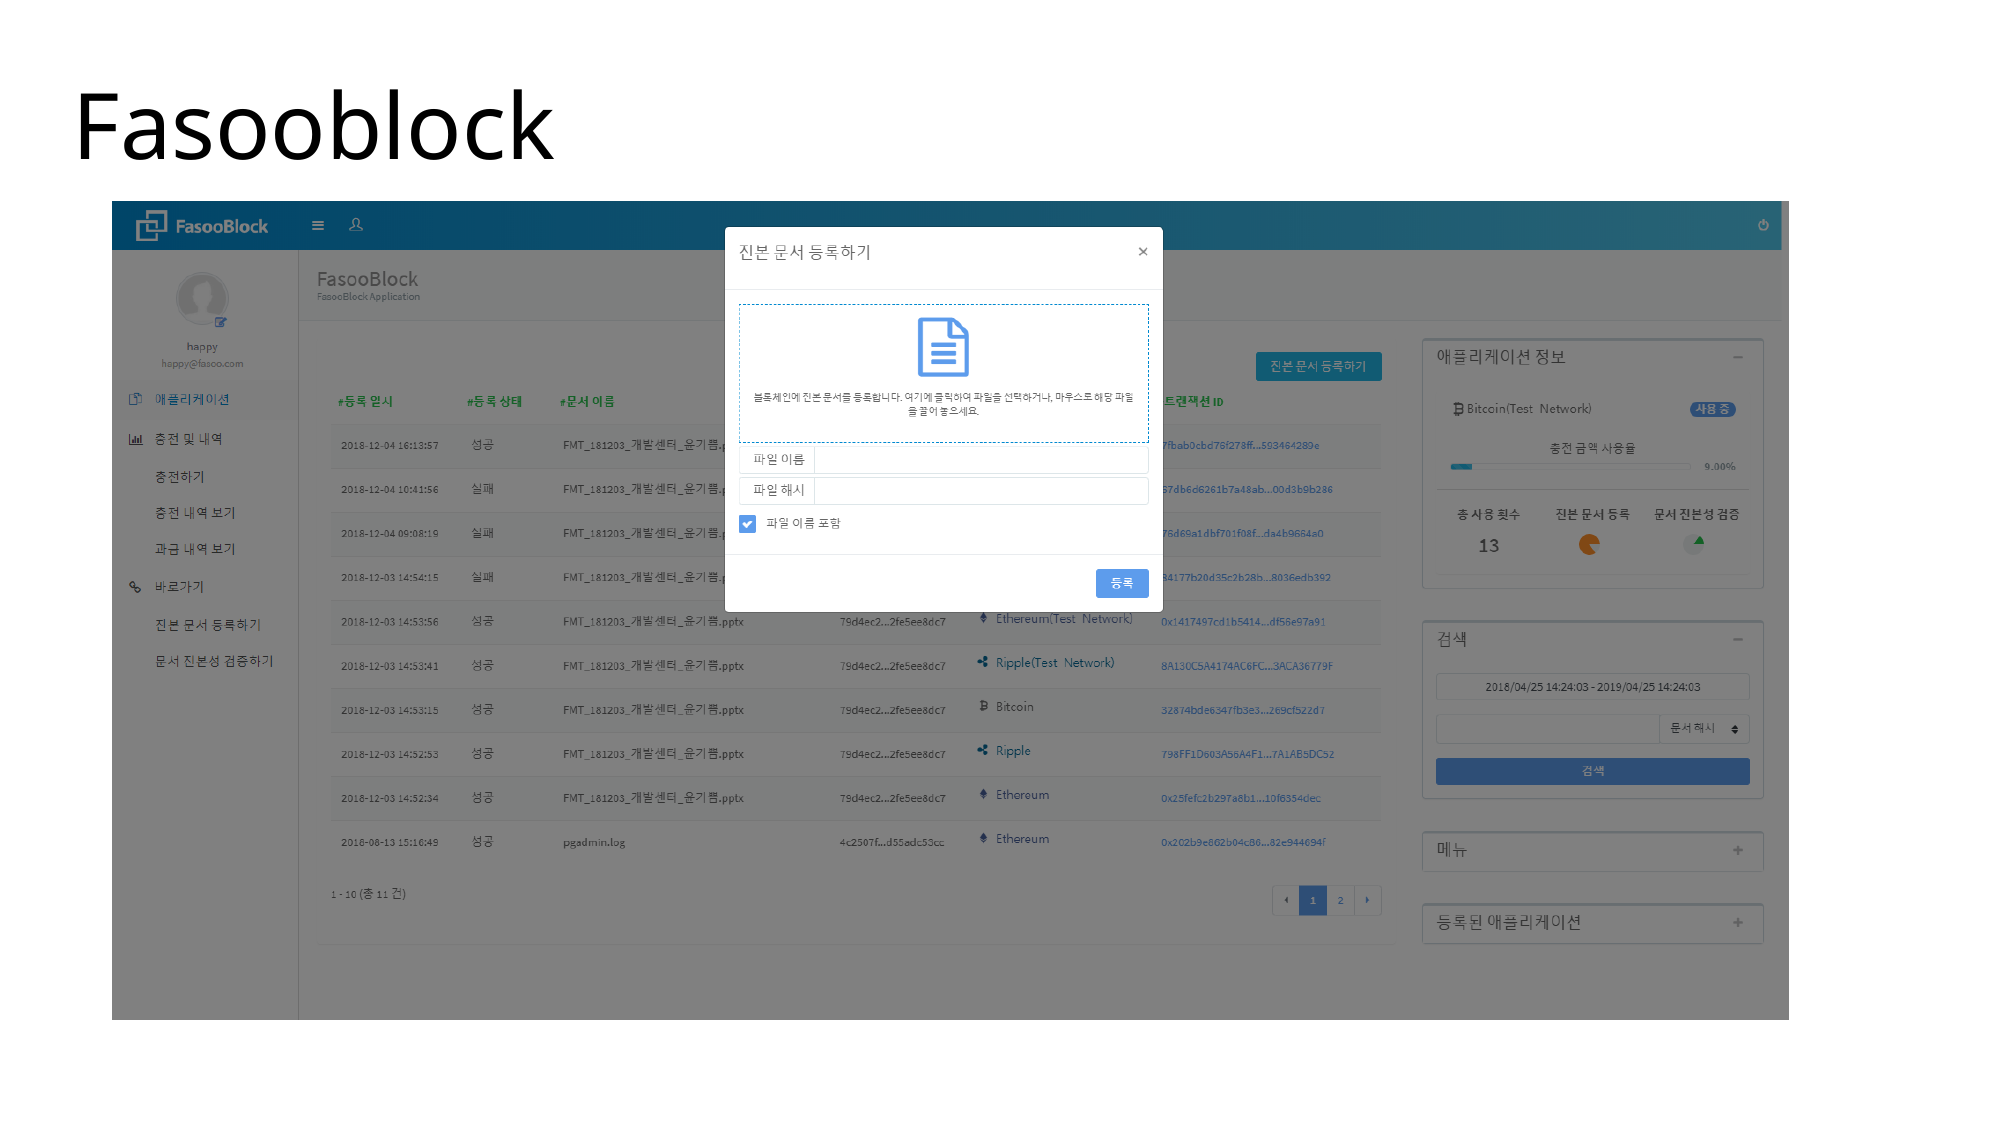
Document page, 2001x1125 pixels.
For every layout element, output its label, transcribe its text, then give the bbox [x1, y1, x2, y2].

title Fasooblock [57, 58, 1678, 202]
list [112, 201, 1789, 1020]
